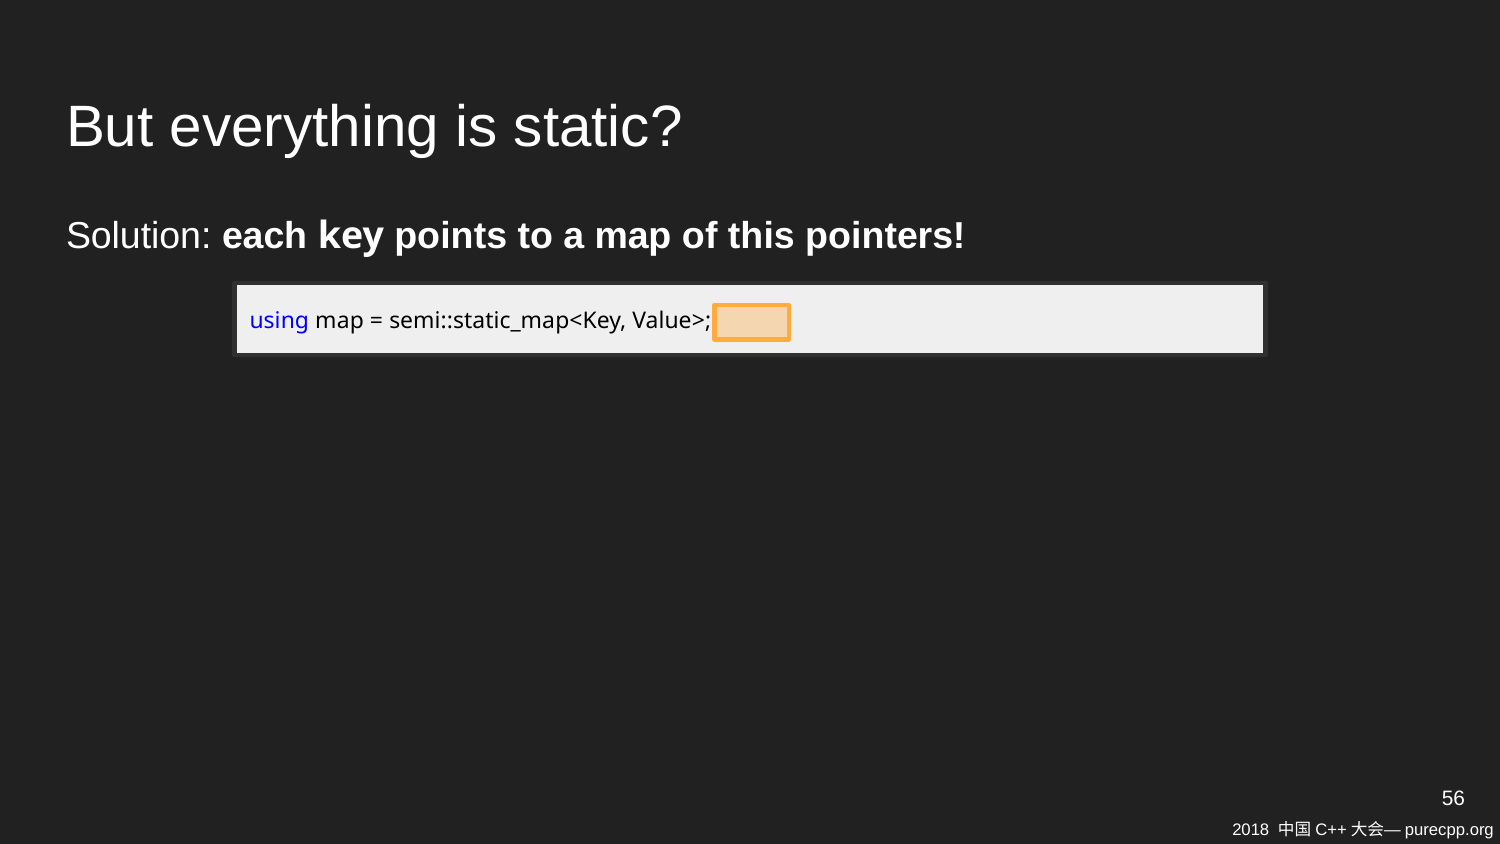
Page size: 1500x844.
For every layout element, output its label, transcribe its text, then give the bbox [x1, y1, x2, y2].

text_box [714, 305, 789, 340]
text_box using map = semi::static_map<Key, Value>; [234, 282, 1266, 356]
list Solution: each key points to a map of this pointers! [51, 189, 1449, 283]
title But everything is static? [51, 72, 1449, 167]
slide_number 56 [1389, 764, 1480, 830]
